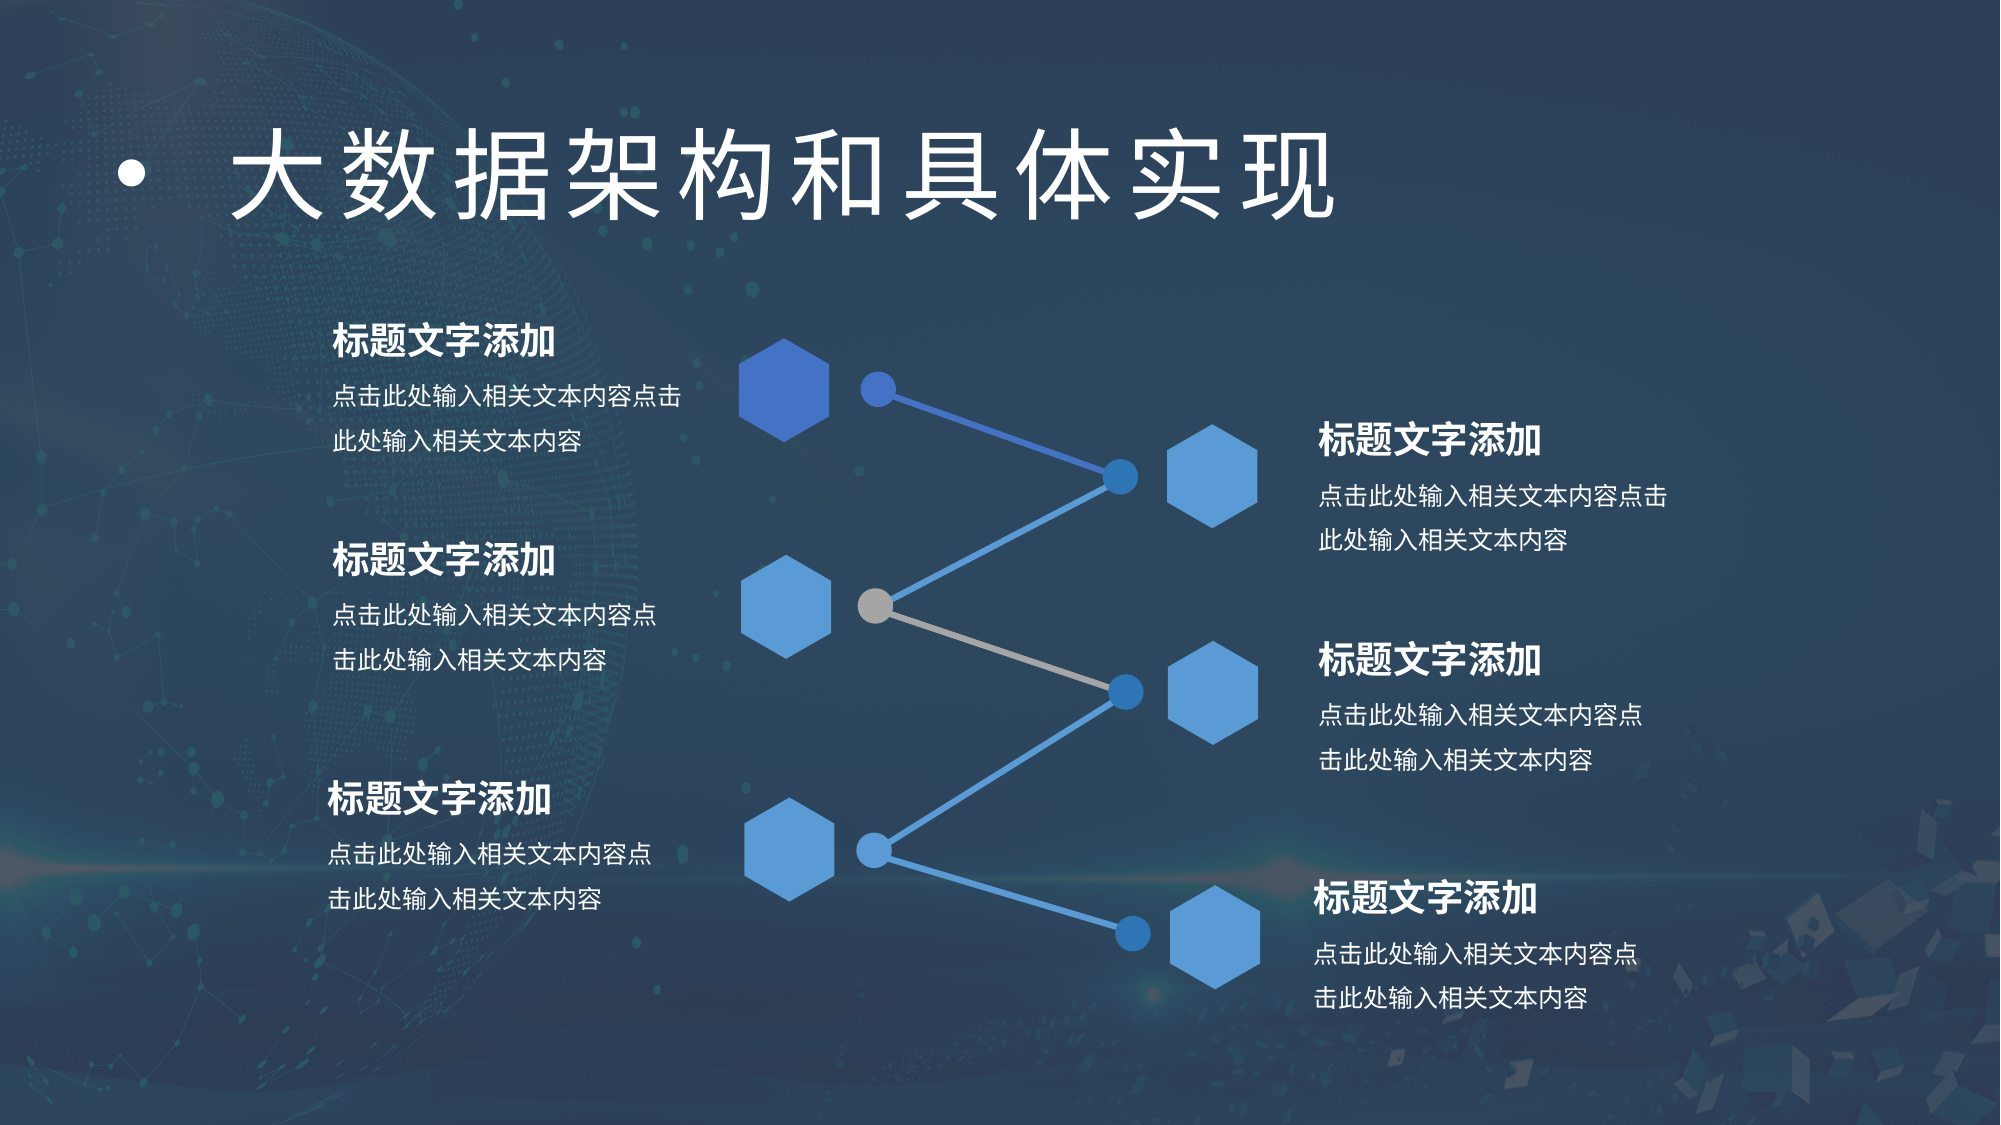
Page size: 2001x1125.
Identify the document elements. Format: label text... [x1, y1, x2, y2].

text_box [313, 758, 681, 917]
text_box [860, 371, 896, 407]
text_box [1303, 400, 1700, 559]
text_box [1167, 424, 1258, 529]
text_box [856, 832, 892, 869]
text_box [317, 300, 714, 460]
text_box [857, 588, 894, 624]
text_box [1167, 640, 1259, 745]
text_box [1303, 619, 1672, 779]
text_box [1115, 915, 1151, 952]
text_box [738, 338, 830, 443]
text_box [741, 554, 832, 659]
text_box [317, 519, 686, 679]
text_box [1299, 857, 1667, 1017]
text_box [744, 797, 835, 902]
text_box 大数据架构和具体实现 [114, 112, 1705, 233]
text_box [1108, 674, 1144, 710]
text_box [1170, 885, 1261, 990]
text_box [1102, 459, 1139, 495]
